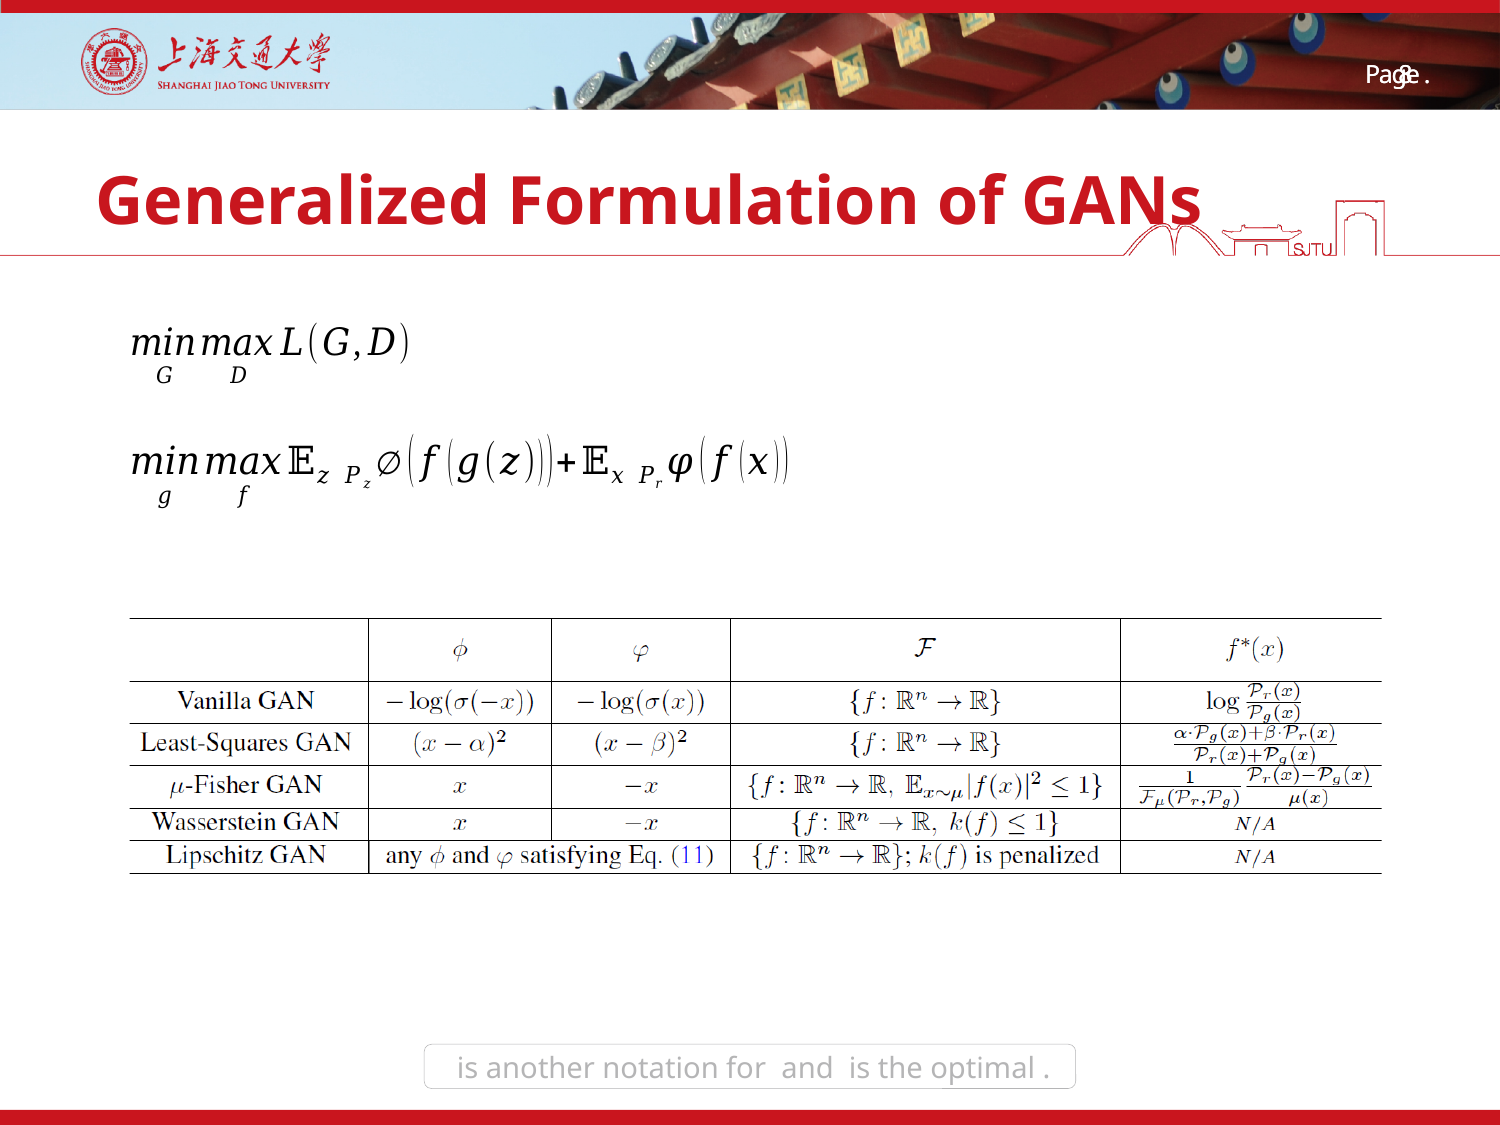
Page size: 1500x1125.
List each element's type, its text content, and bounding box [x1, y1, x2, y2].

picture [0, 0, 1500, 110]
title Generalized Formulation of GANs [81, 160, 1455, 255]
picture [129, 616, 1382, 874]
picture [0, 200, 1500, 256]
